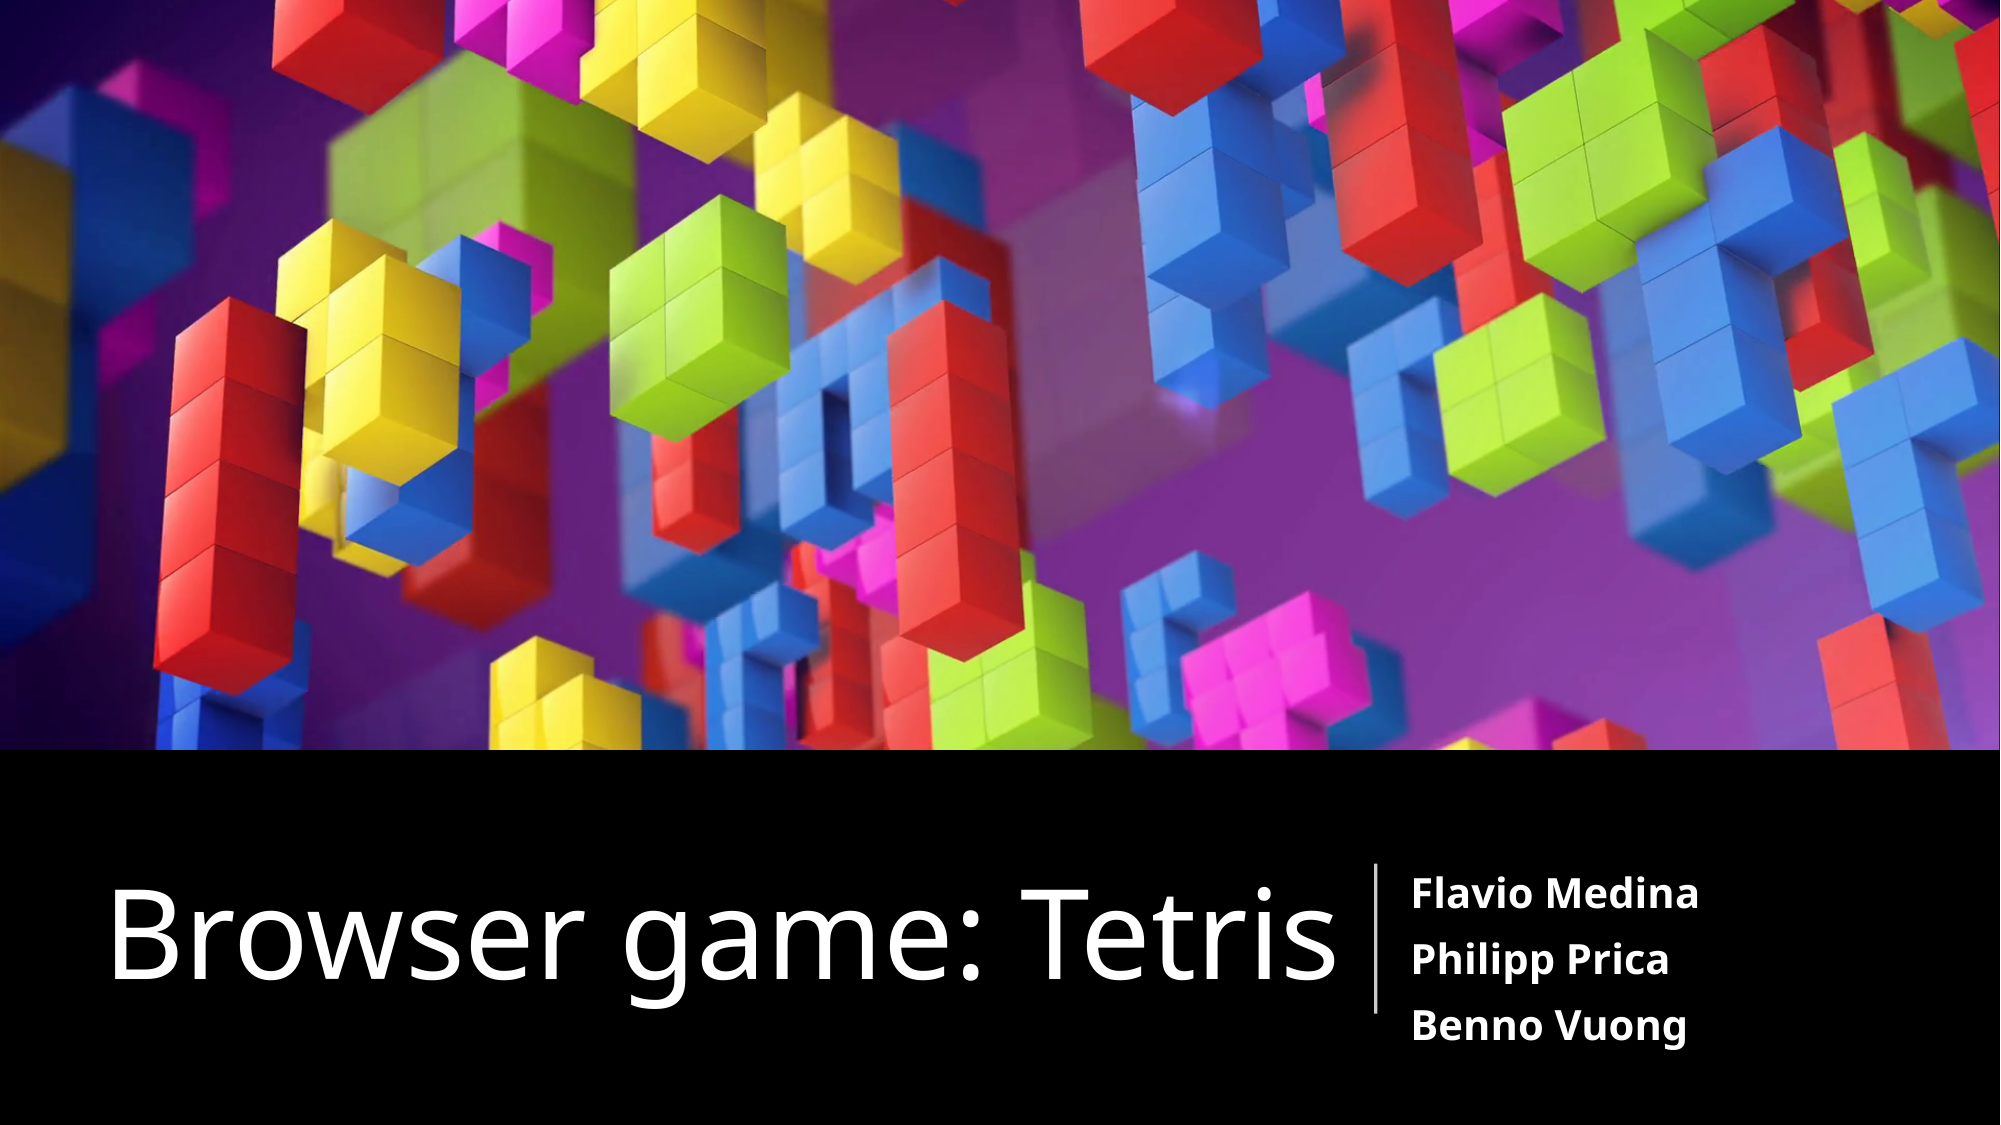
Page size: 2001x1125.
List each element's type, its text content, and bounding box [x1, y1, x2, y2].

subtitle Flavio Medina Philipp Prica Benno Vuong [1395, 865, 1884, 1073]
title Browser game: Tetris [71, 835, 1357, 1043]
picture [0, 0, 2000, 750]
